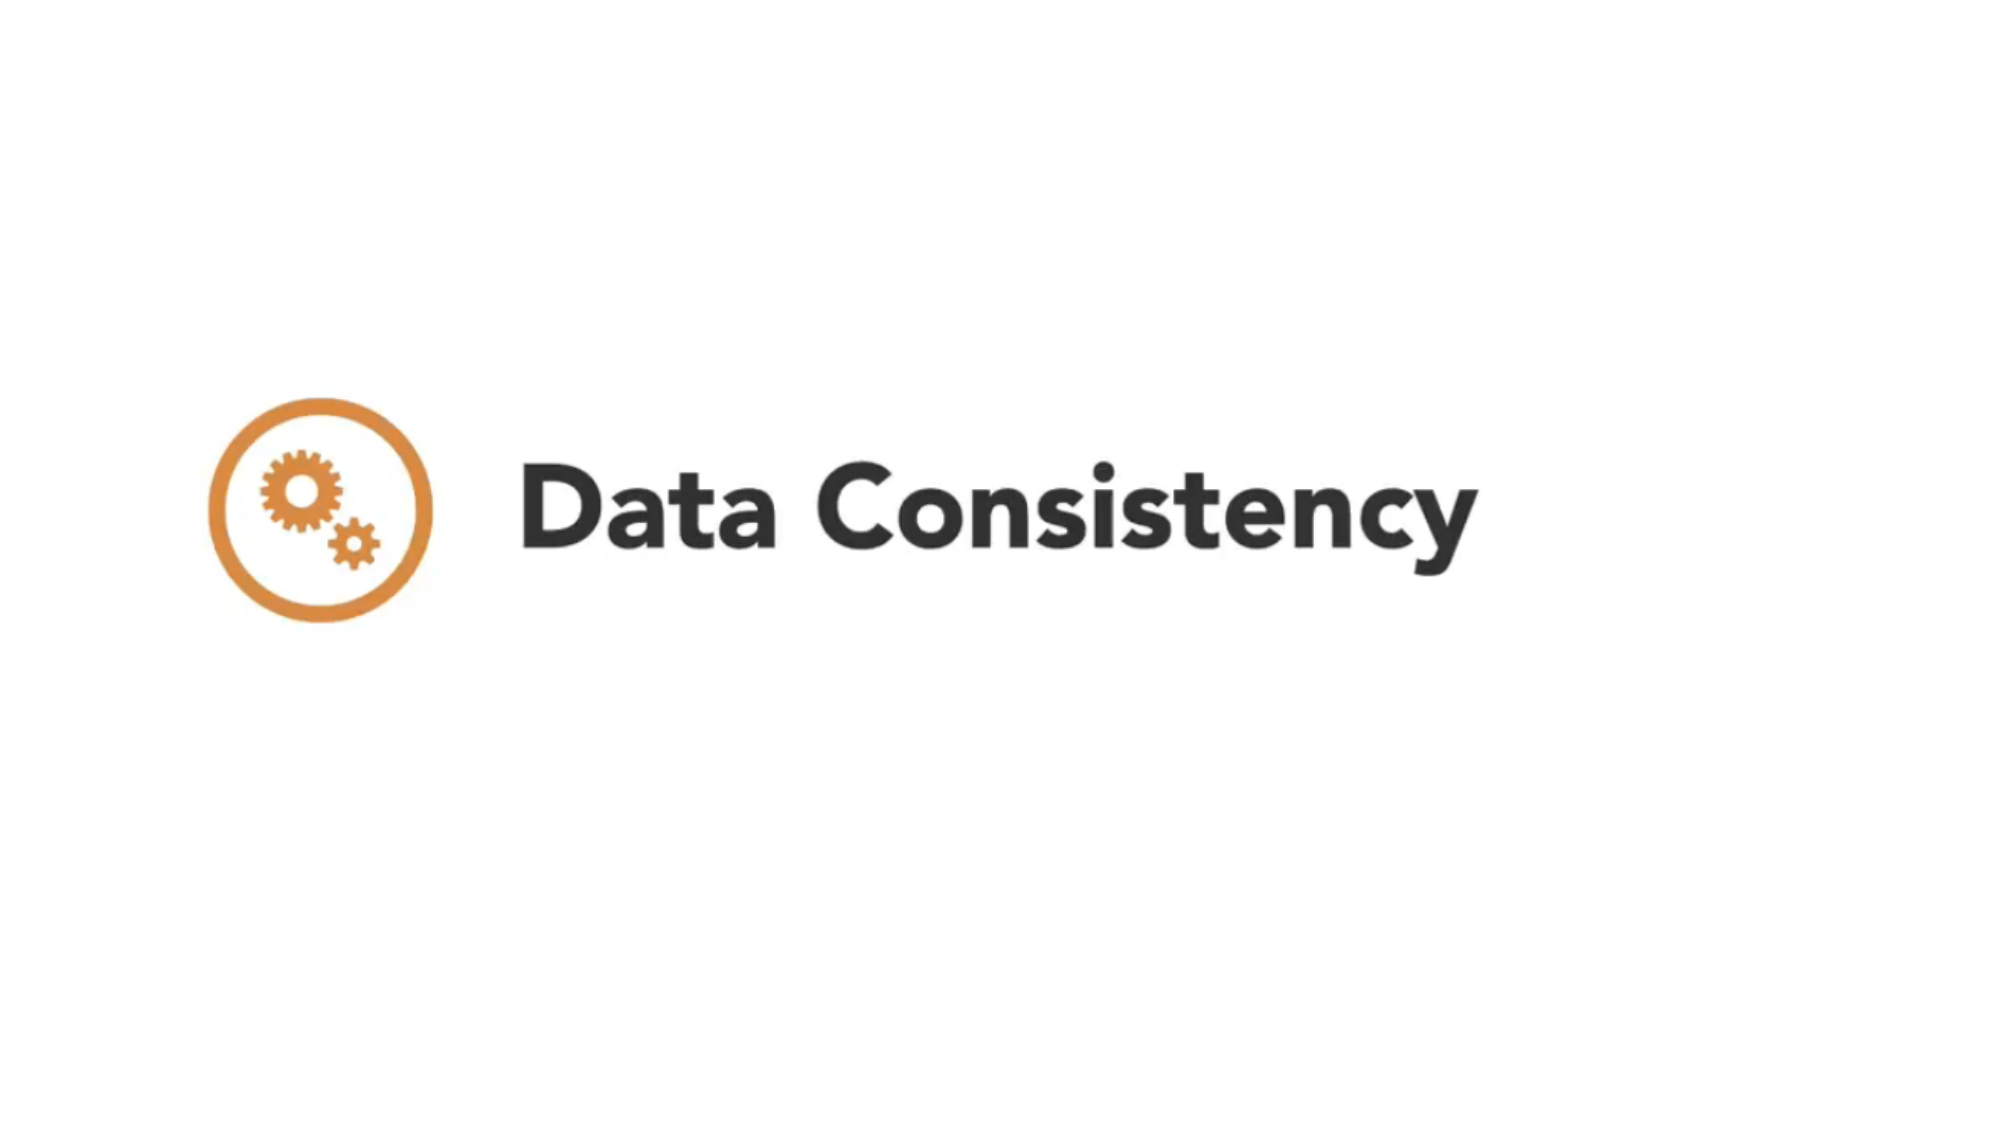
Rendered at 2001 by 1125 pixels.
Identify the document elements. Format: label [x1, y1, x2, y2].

picture [0, 166, 2000, 959]
